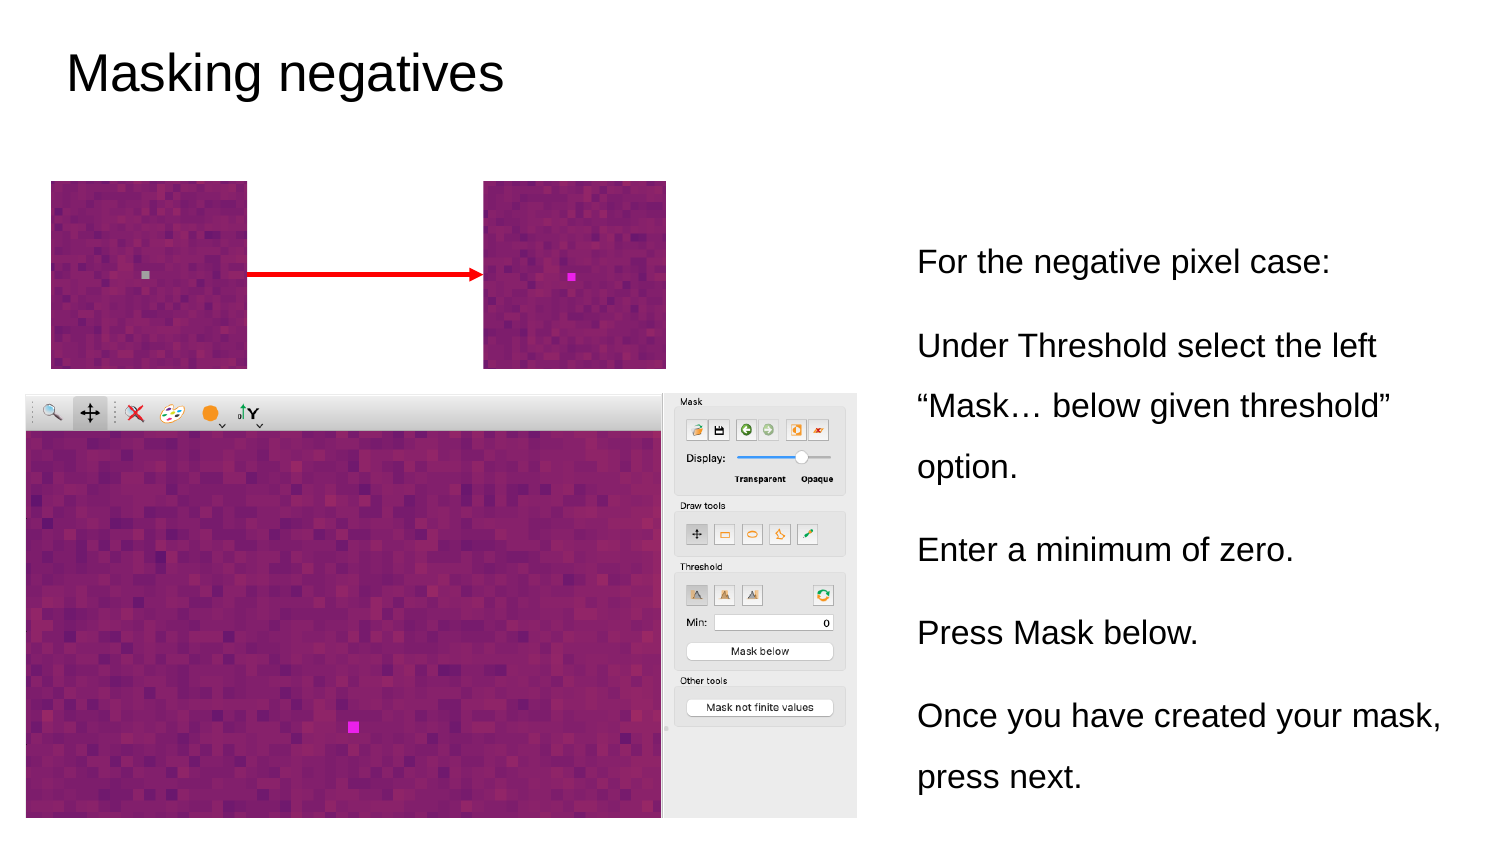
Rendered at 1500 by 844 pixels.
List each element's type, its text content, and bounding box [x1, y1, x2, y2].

picture [50, 180, 248, 369]
picture [483, 180, 667, 369]
title Masking negatives [51, 23, 1449, 118]
list For the negative pixel case: Under Threshold select the left “Mask… below given threshold” option. Enter a minimum of zero. Press Mask below. Once you have created your mask, press next. [902, 205, 1470, 812]
picture [24, 392, 857, 818]
